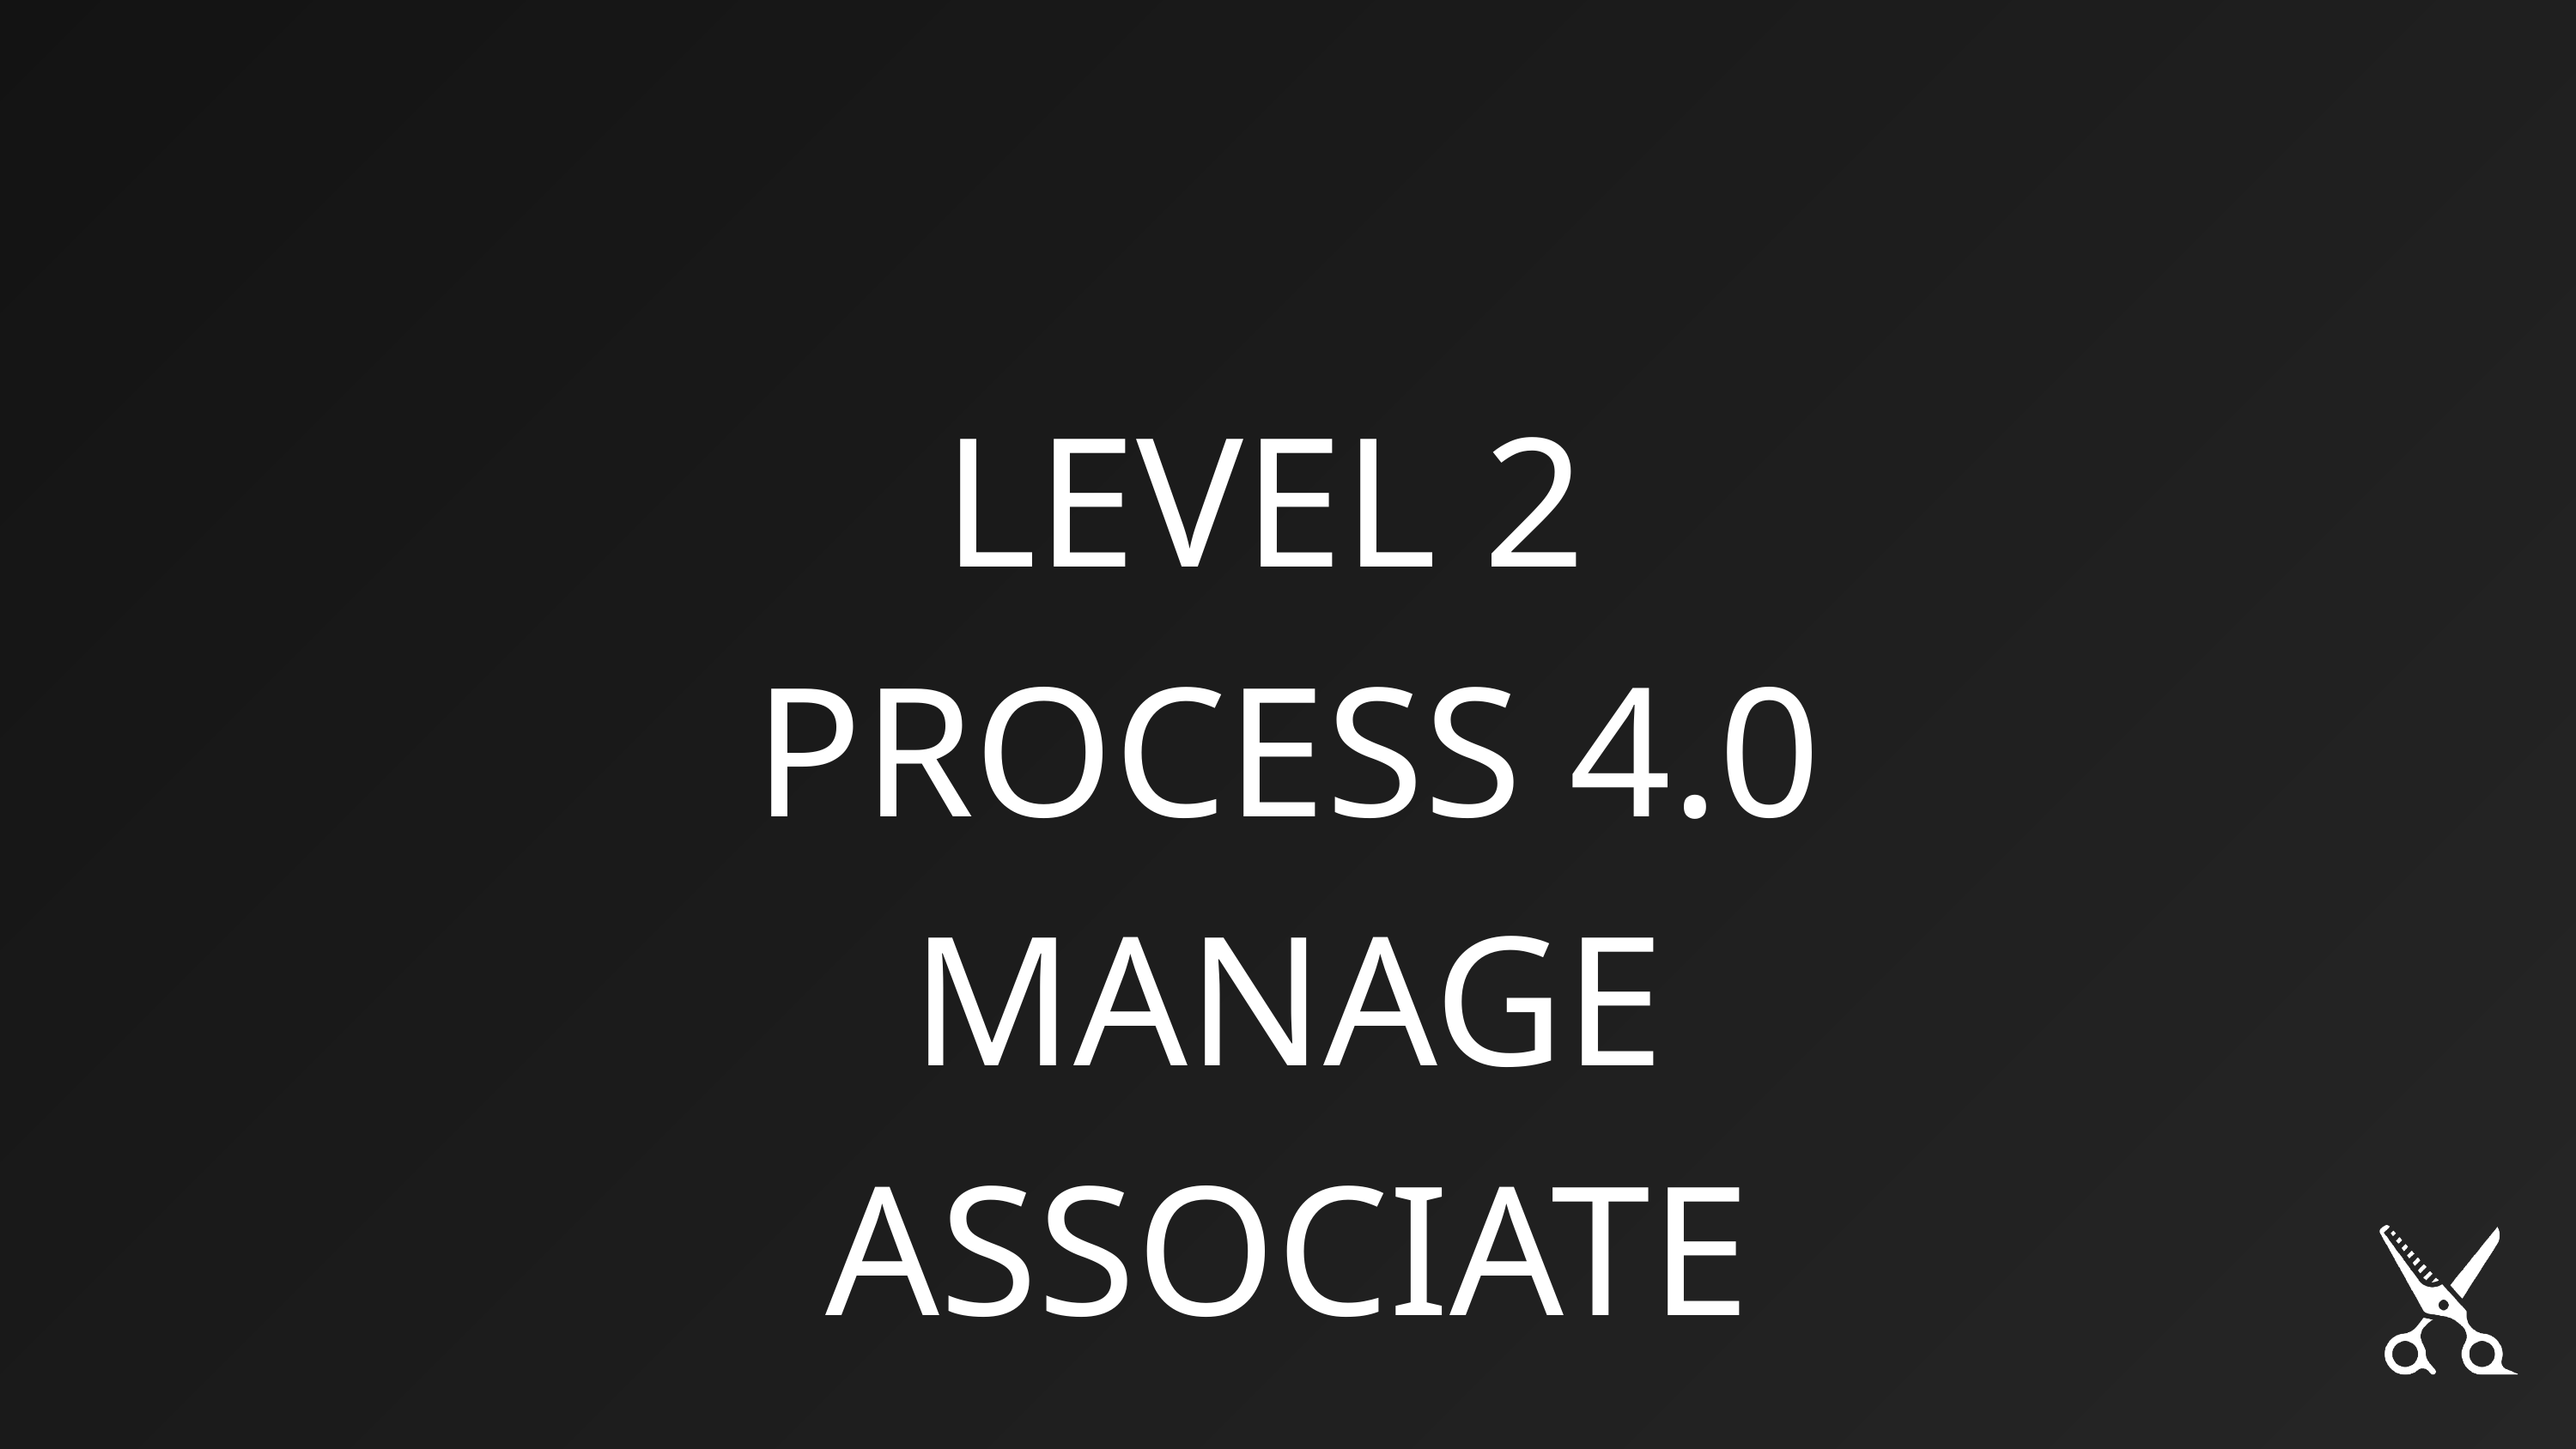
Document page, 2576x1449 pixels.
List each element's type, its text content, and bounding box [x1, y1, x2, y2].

picture [2360, 1217, 2525, 1382]
text_box LEVEL 2 PROCESS 4.0 MANAGE ASSOCIATE [442, 353, 2134, 1352]
